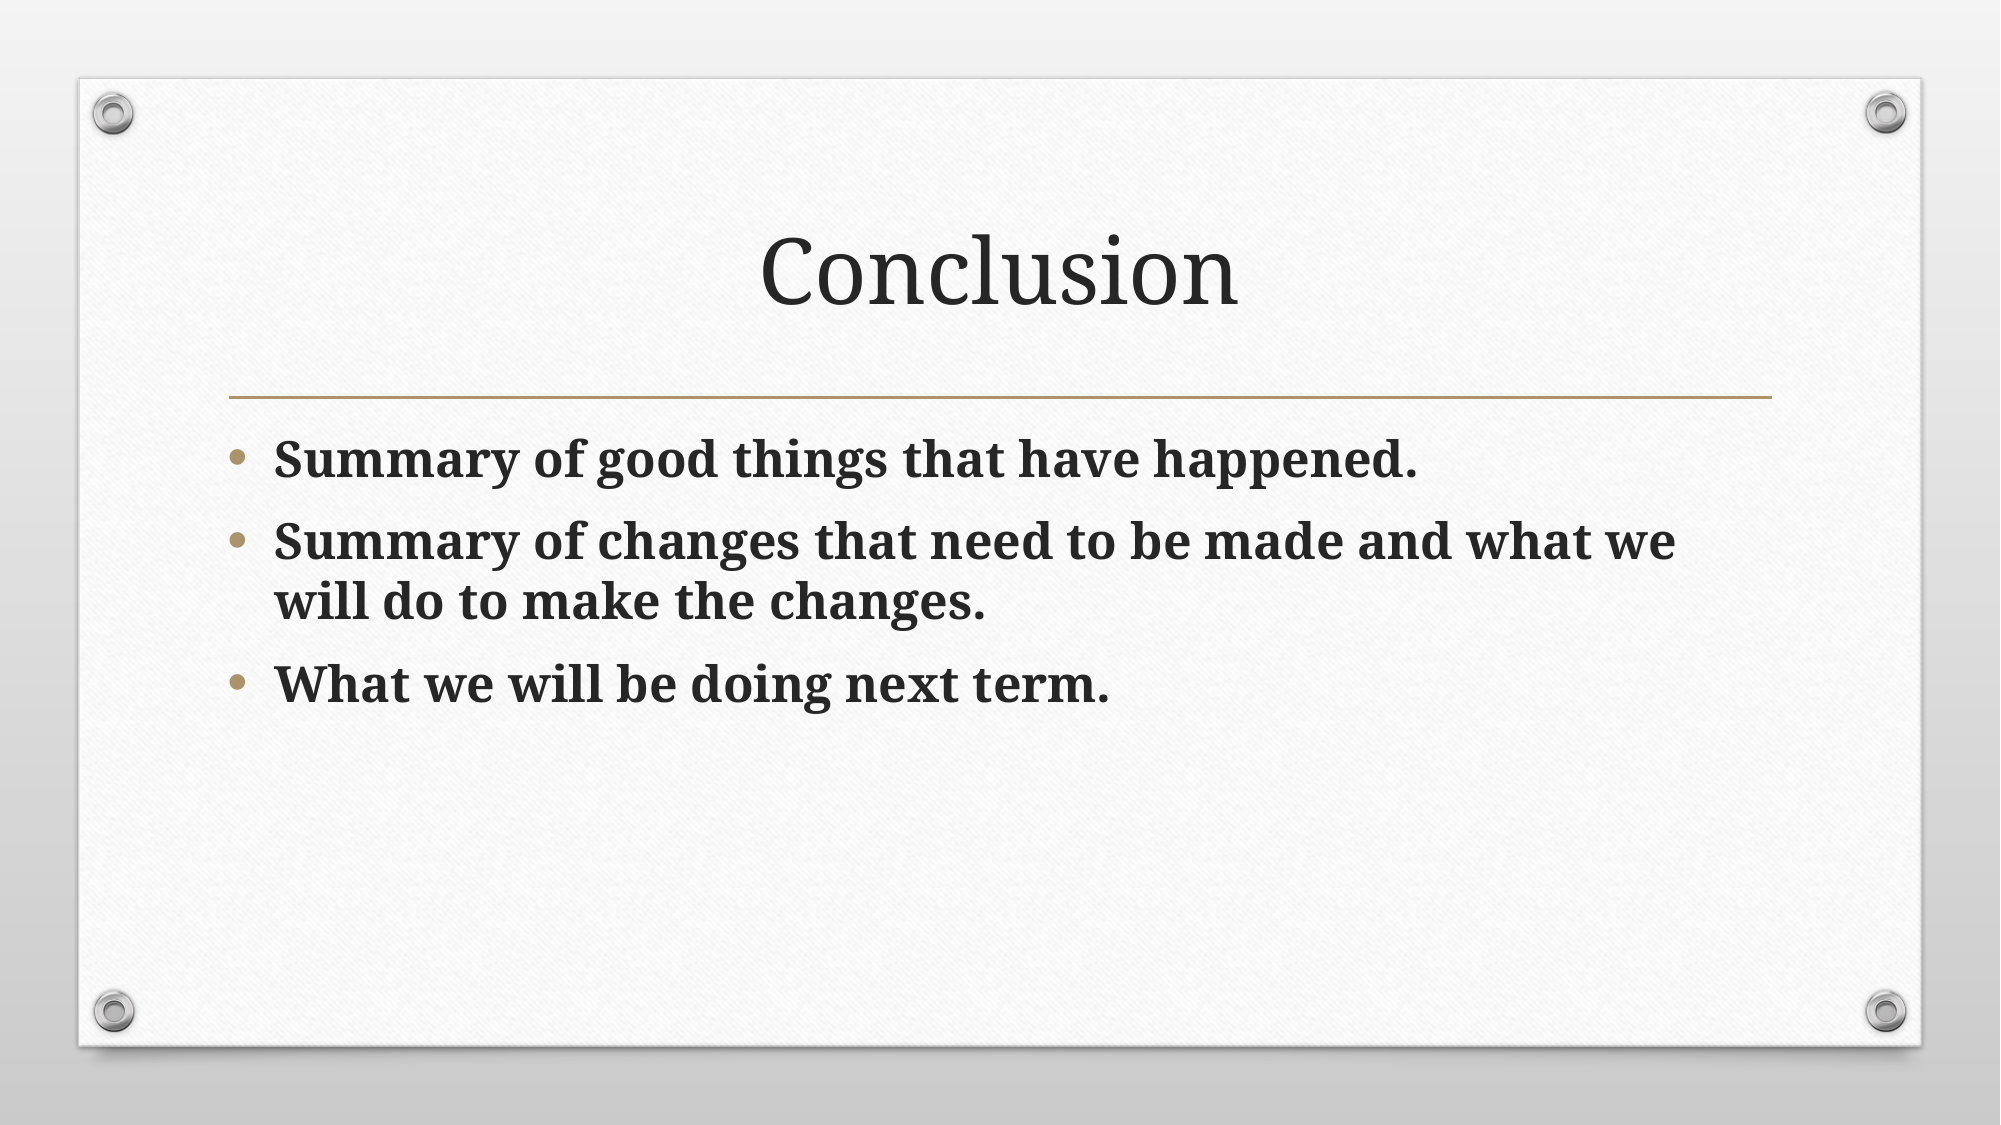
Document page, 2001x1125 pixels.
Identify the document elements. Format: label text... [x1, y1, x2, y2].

list Summary of good things that have happened. Summary of changes that need to be made and what we will do to make the changes. What we will be doing next term. [212, 419, 1788, 964]
title Conclusion [212, 161, 1788, 375]
picture [0, 0, 2000, 1125]
